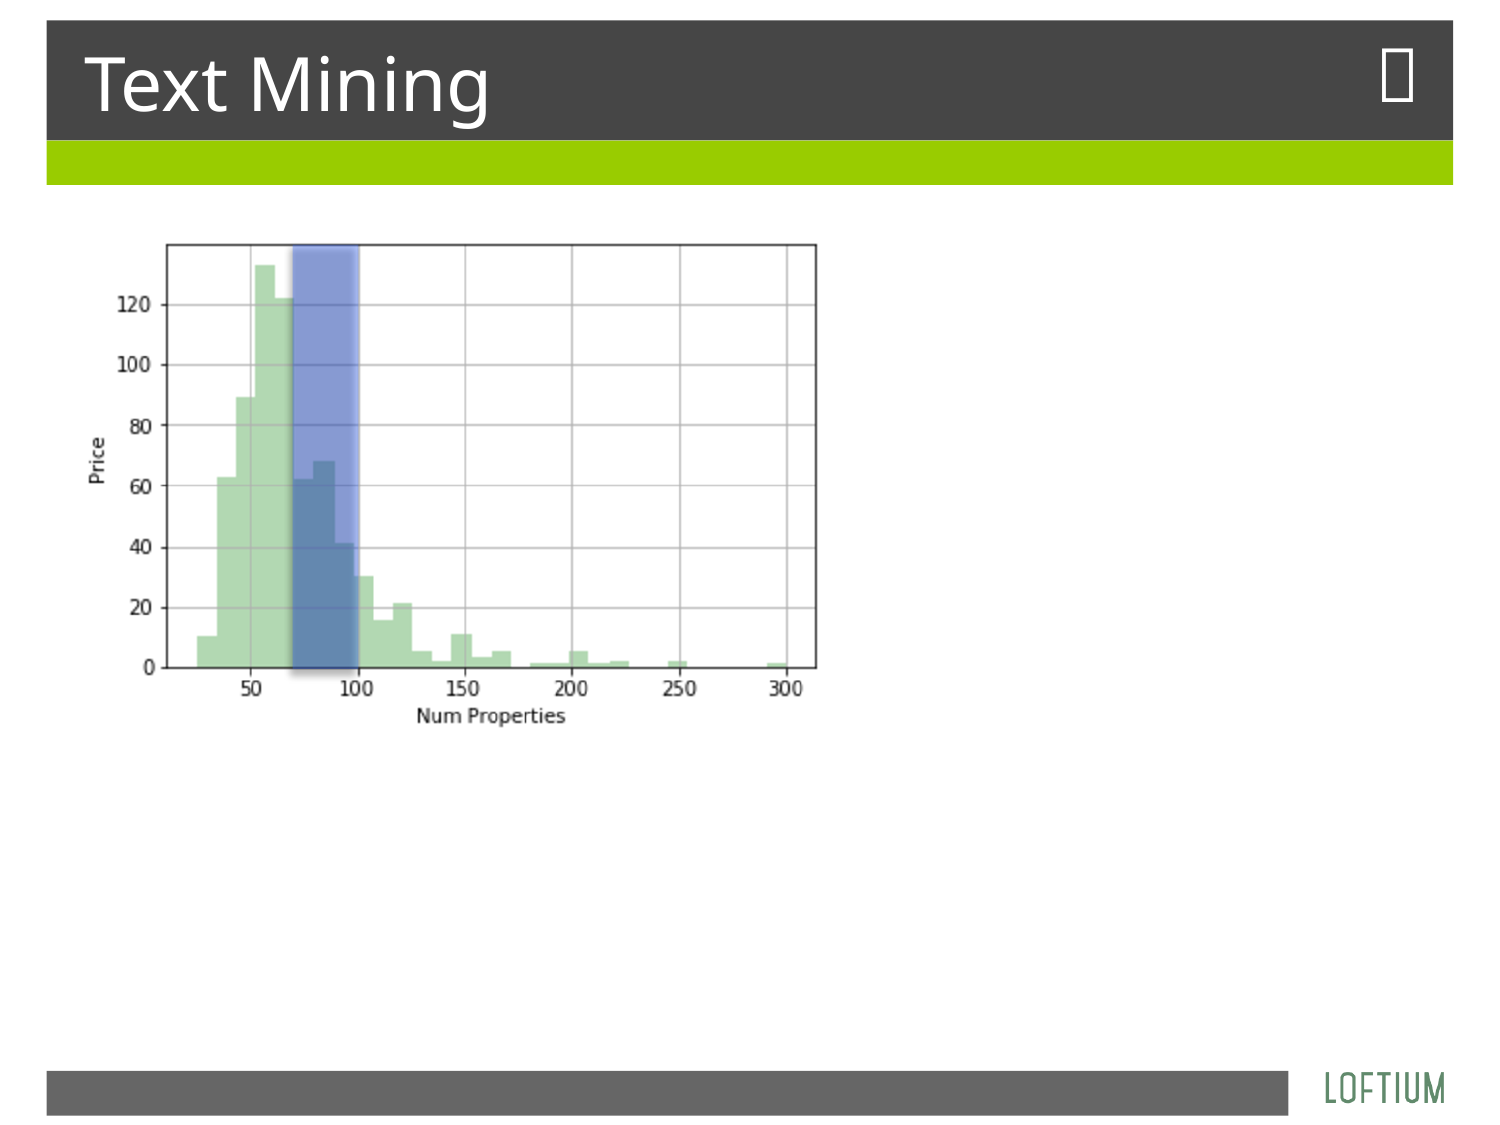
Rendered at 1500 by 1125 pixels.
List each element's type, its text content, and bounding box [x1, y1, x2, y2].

picture [1301, 1049, 1464, 1125]
picture [68, 226, 862, 746]
title Text Mining [69, 29, 1351, 135]
